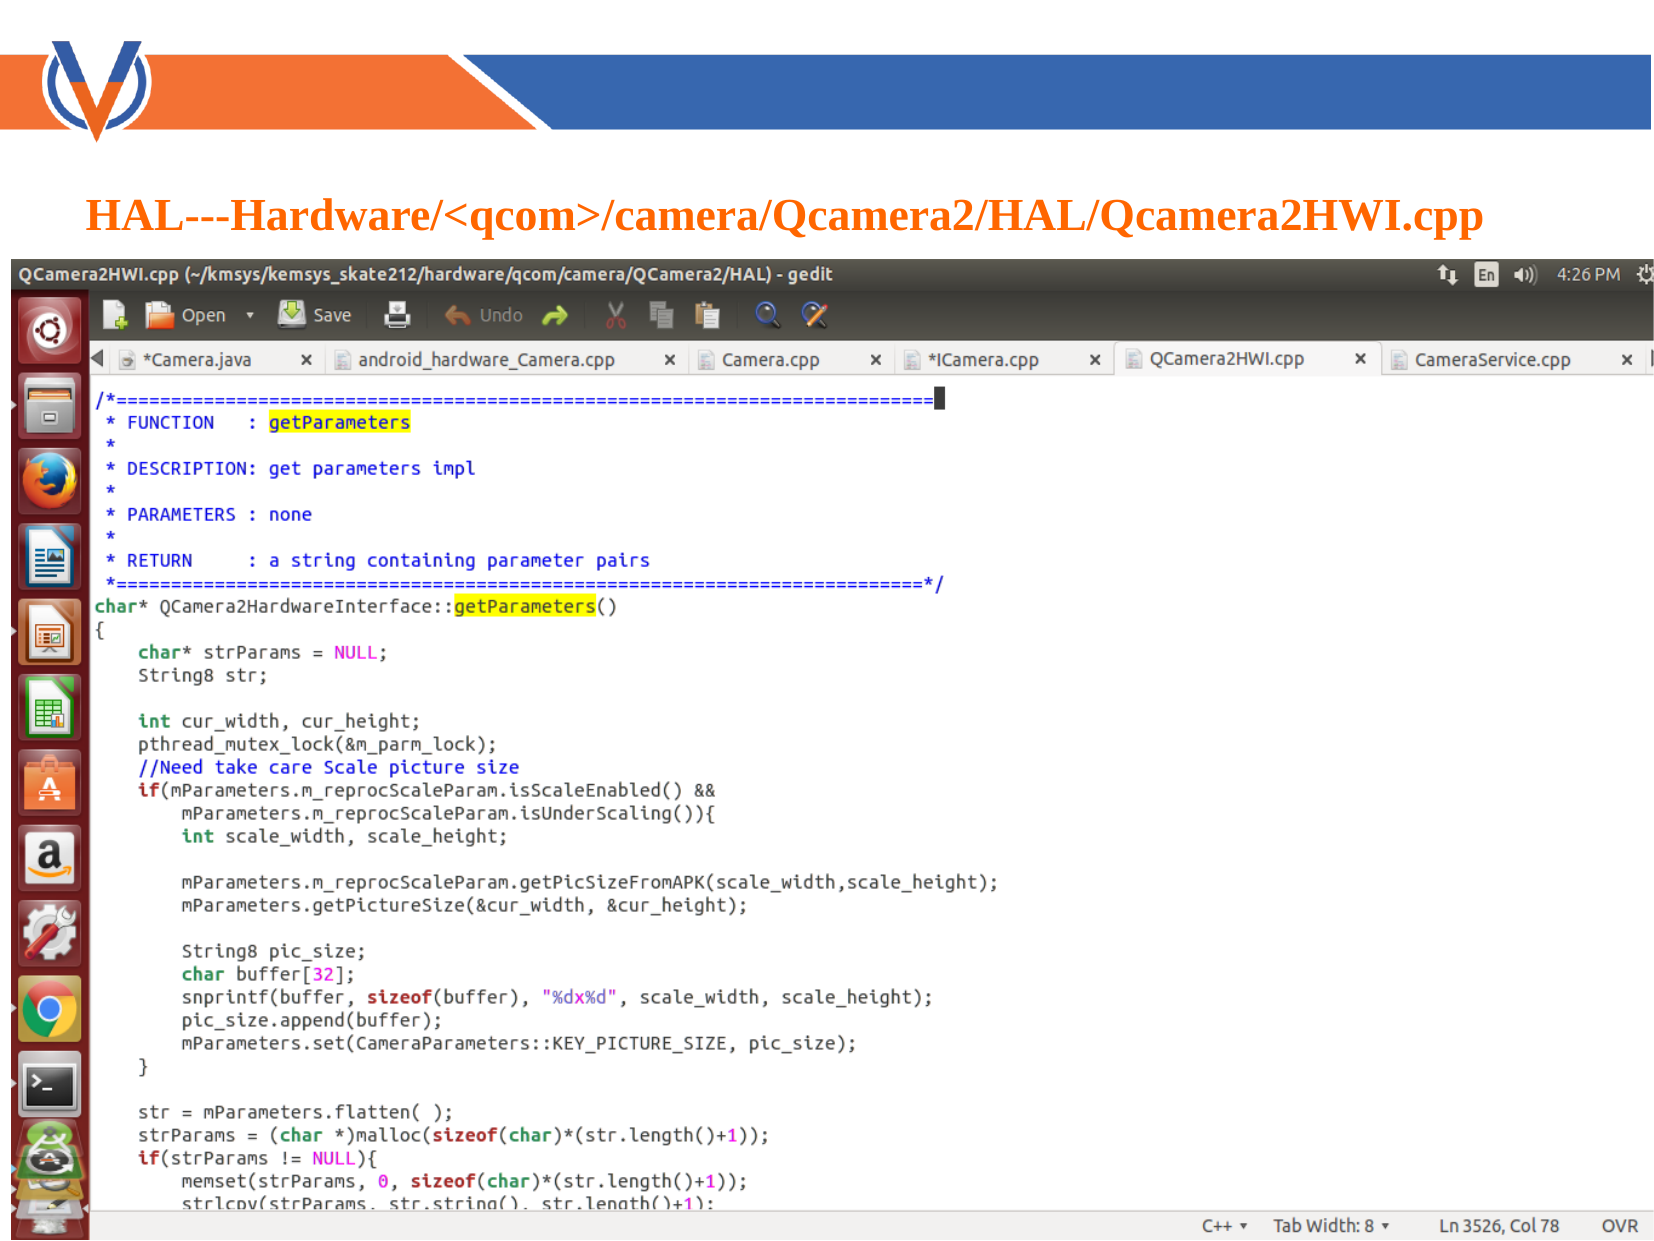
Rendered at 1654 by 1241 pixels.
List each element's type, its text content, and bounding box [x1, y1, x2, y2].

picture [0, 41, 1651, 143]
picture [11, 259, 1654, 1241]
text_box HAL---Hardware/<qcom>/camera/Qcamera2/HAL/Qcamera2HWI.cpp [70, 177, 1583, 243]
